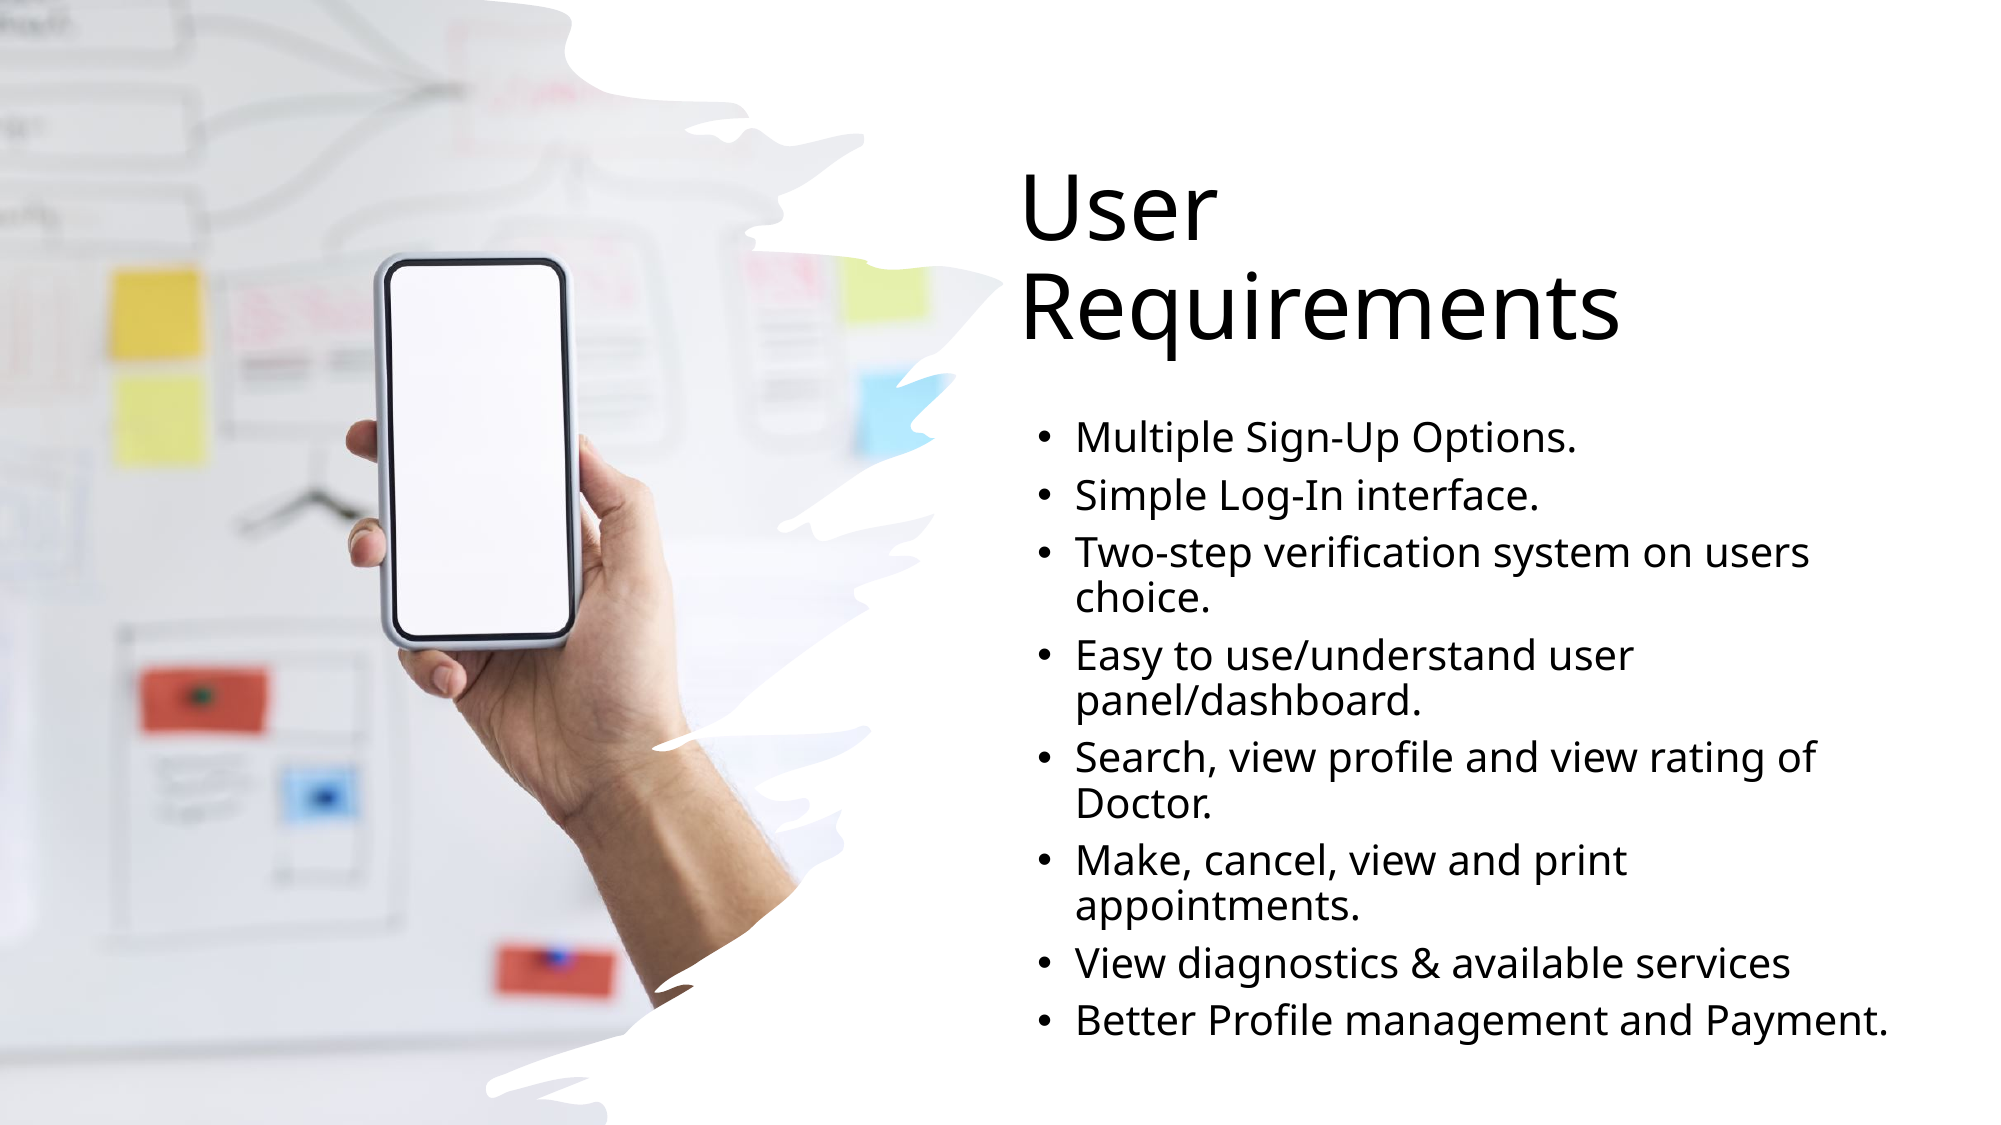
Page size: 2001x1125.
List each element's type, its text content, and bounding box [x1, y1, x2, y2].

picture [0, 0, 1004, 1125]
text_box [1004, 0, 2000, 1125]
title User Requirements [1004, 112, 1798, 409]
list Multiple Sign-Up Options. Simple Log-In interface. Two-step verification system on users choice. Easy to use/understand user panel/dashboard. Search, view profile and view rating of Doctor. Make, cancel, view and print appointments. View diagnostics & available services Better Profile management and Payment. [1004, 409, 1939, 1069]
